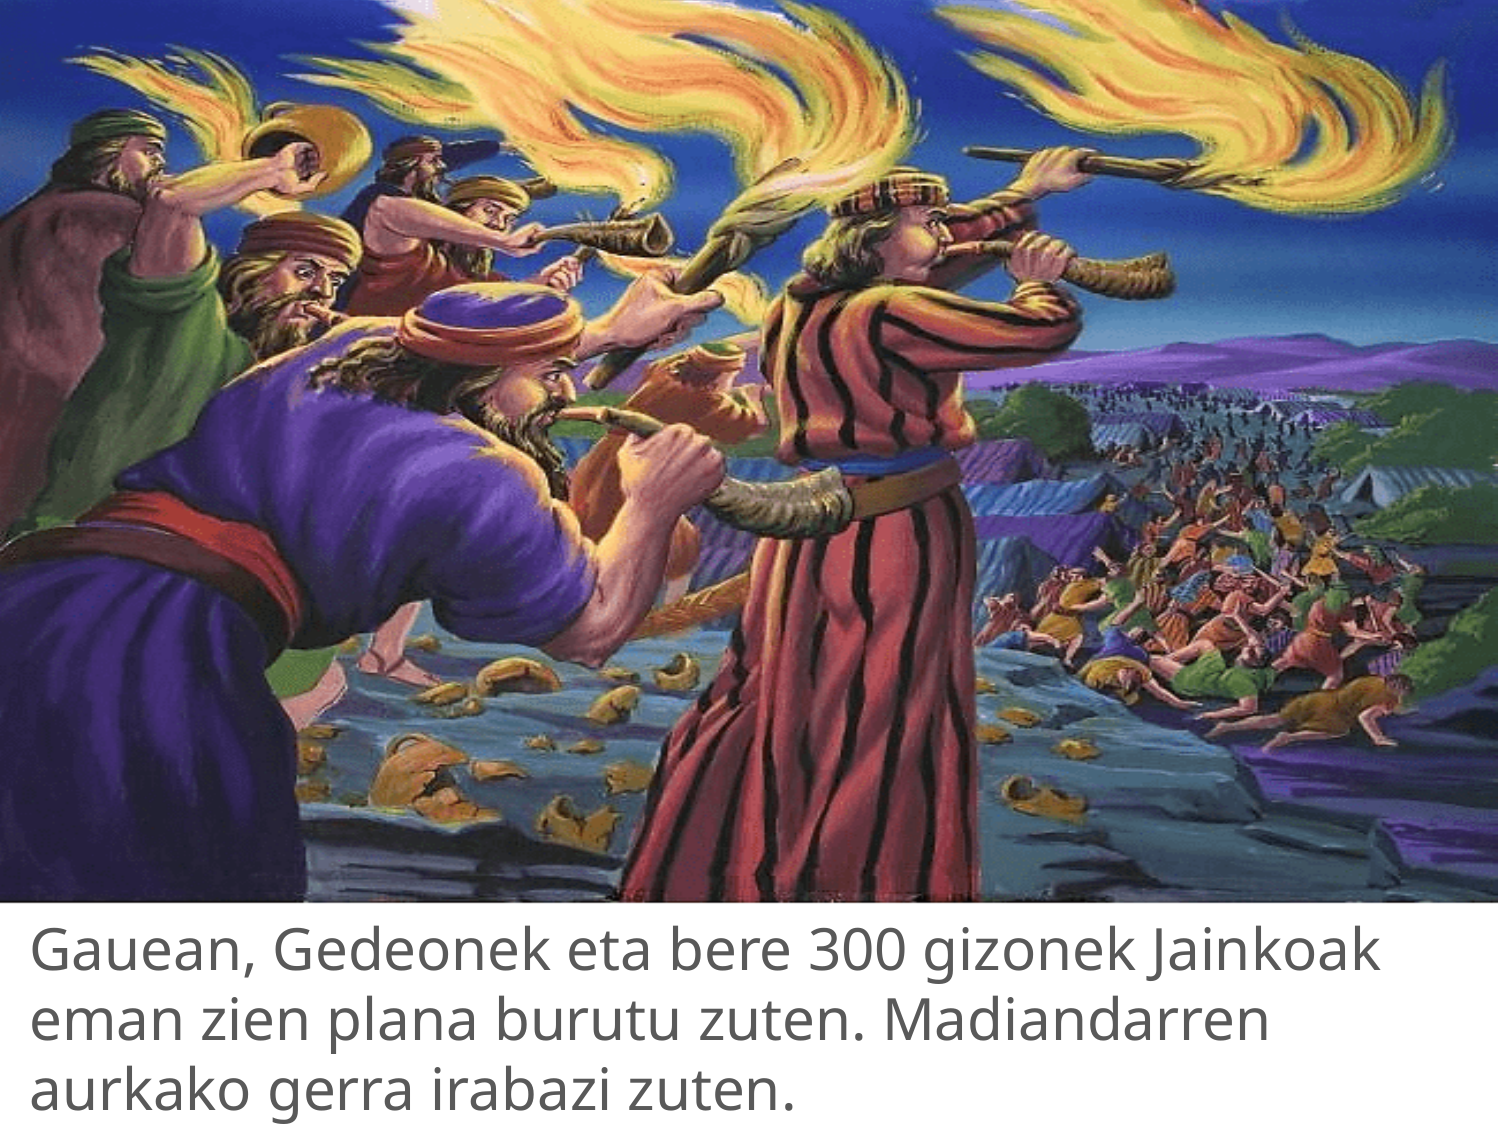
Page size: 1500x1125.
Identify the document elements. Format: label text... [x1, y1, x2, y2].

text_box Gauean, Gedeonek eta bere 300 gizonek Jainkoak eman zien plana burutu zuten. Madiandarren aurkako gerra irabazi zuten. [14, 911, 1500, 1125]
picture [0, 0, 1498, 906]
